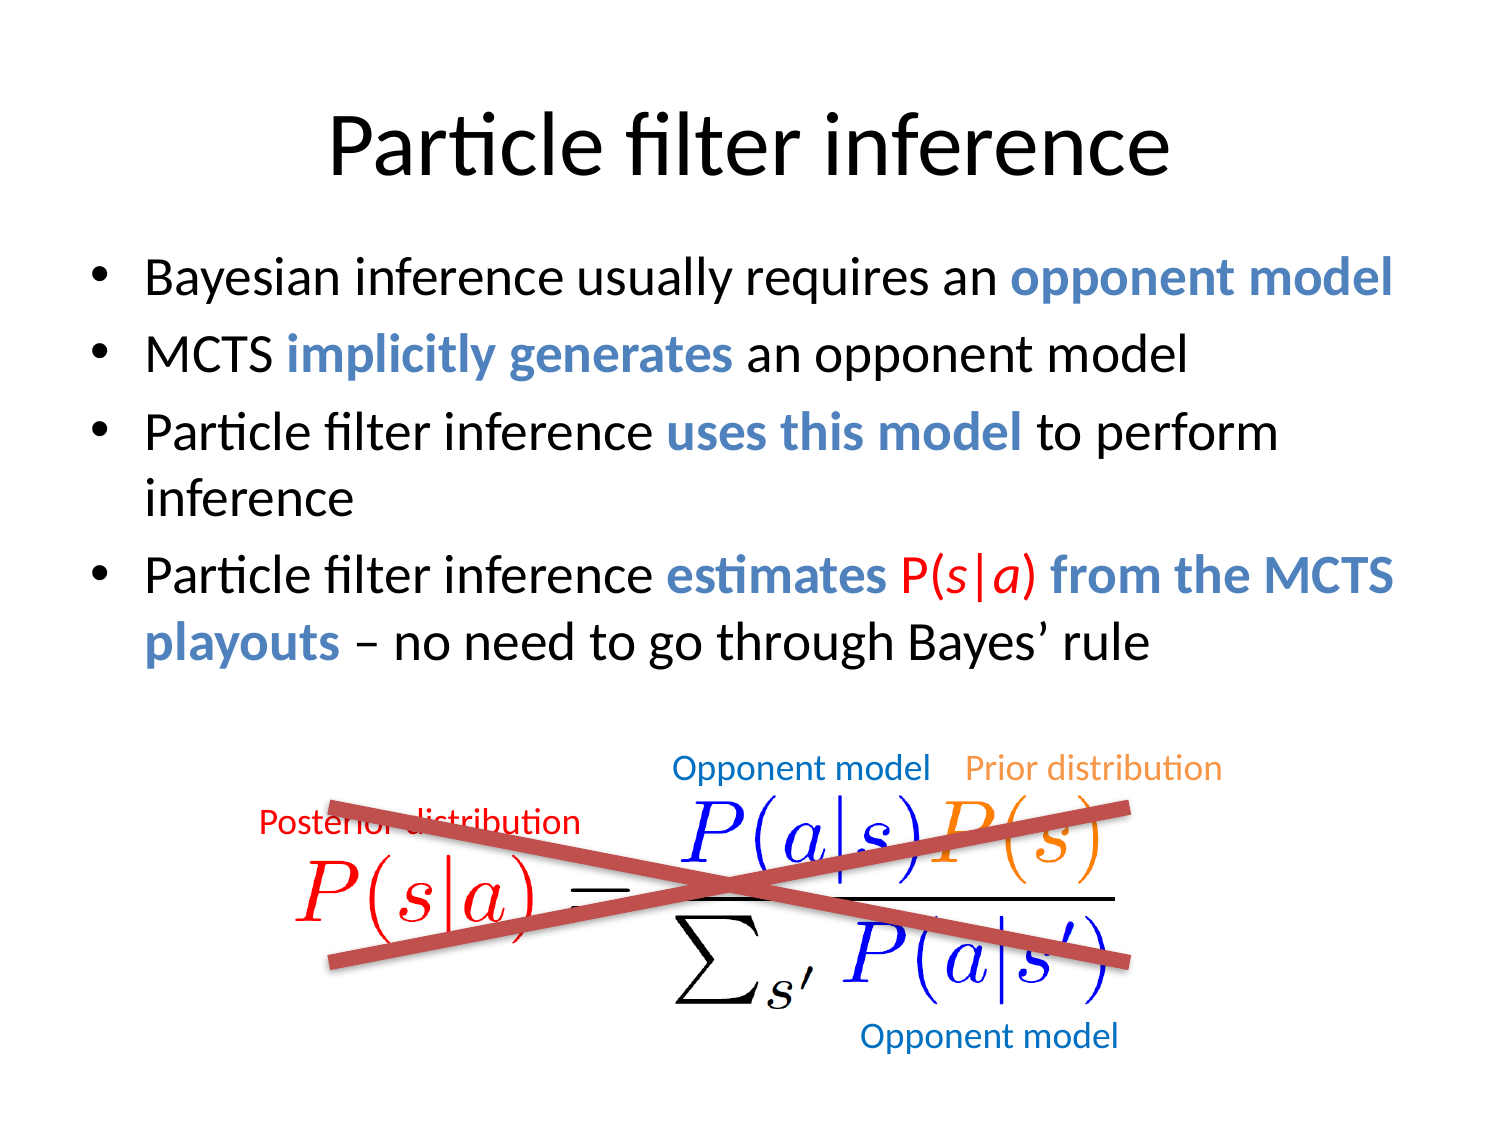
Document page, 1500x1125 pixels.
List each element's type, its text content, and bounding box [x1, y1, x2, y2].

title Particle filter inference [75, 45, 1425, 232]
list Bayesian inference usually requires an opponent model MCTS implicitly generates an opponent model Particle filter inference uses this model to perform inference Particle filter inference estimates P(s|a) from the MCTS playouts – no need to go through Bayes’ rule [75, 232, 1425, 736]
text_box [241, 735, 1241, 1066]
